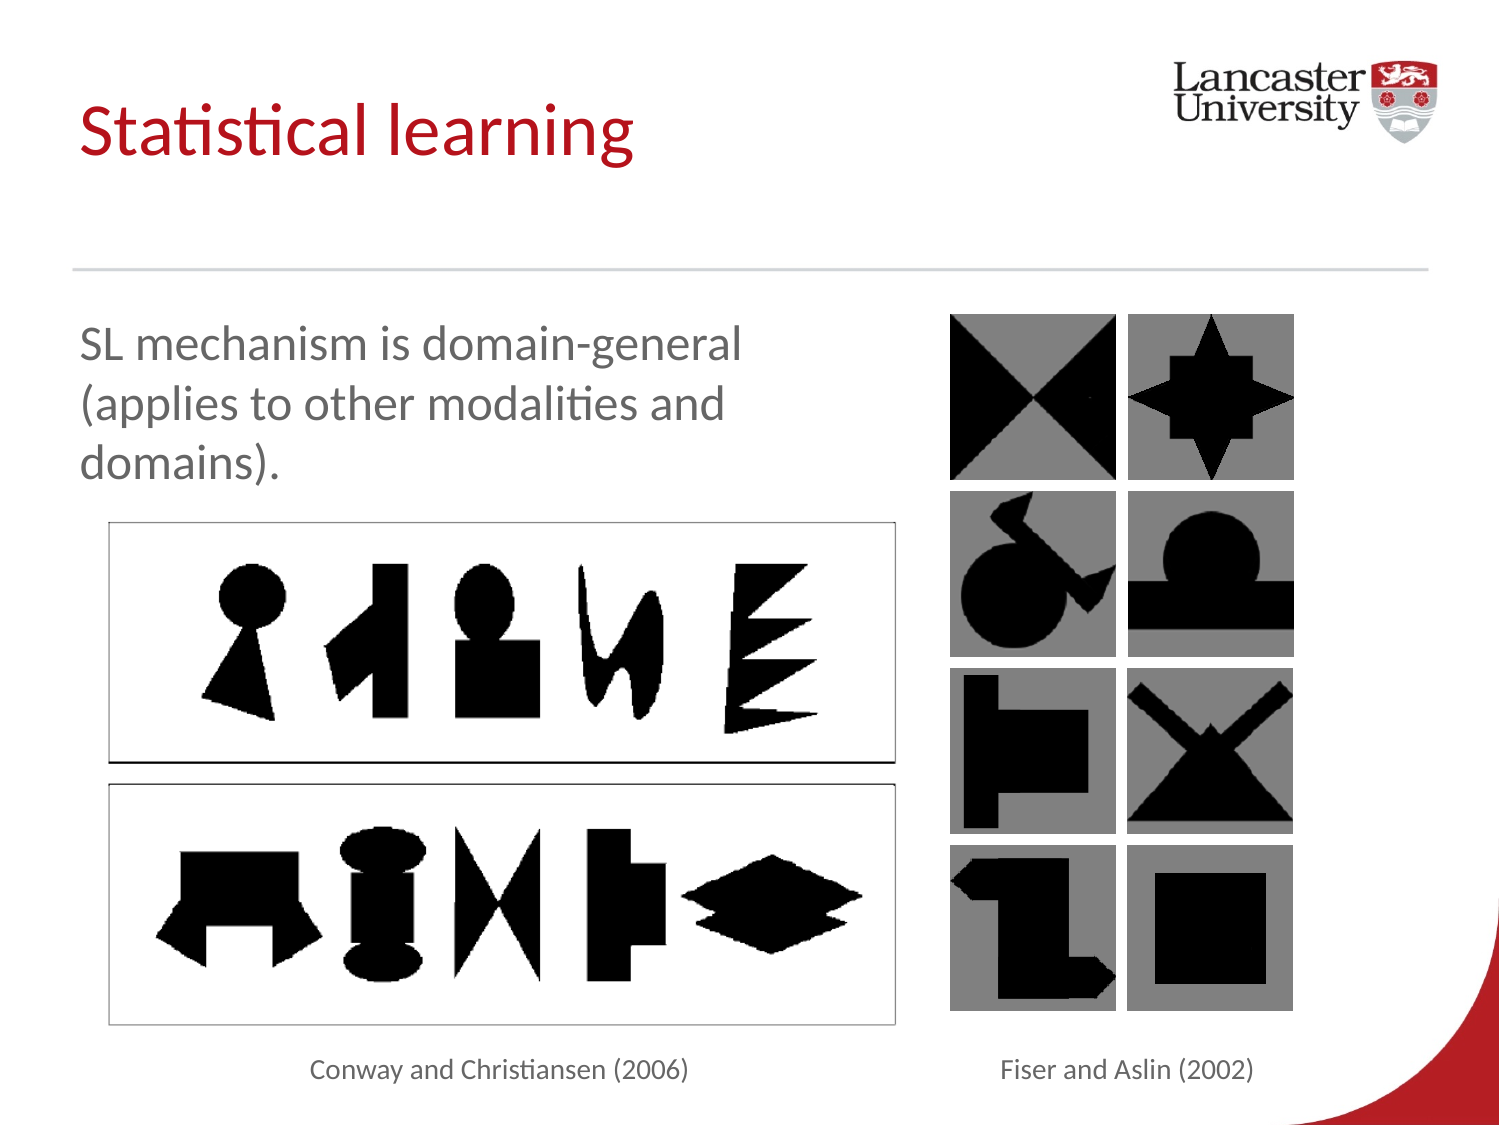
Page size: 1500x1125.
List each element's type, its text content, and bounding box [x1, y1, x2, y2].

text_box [950, 314, 1294, 657]
text_box Conway and Christiansen (2006) [286, 1052, 714, 1093]
text_box Fiser and Aslin (2002) [973, 1043, 1282, 1093]
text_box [950, 668, 1293, 1012]
title Statistical learning [64, 90, 1176, 279]
picture [0, 0, 1499, 1125]
list SL mechanism is domain-general (applies to other modalities and domains). [64, 302, 892, 1083]
